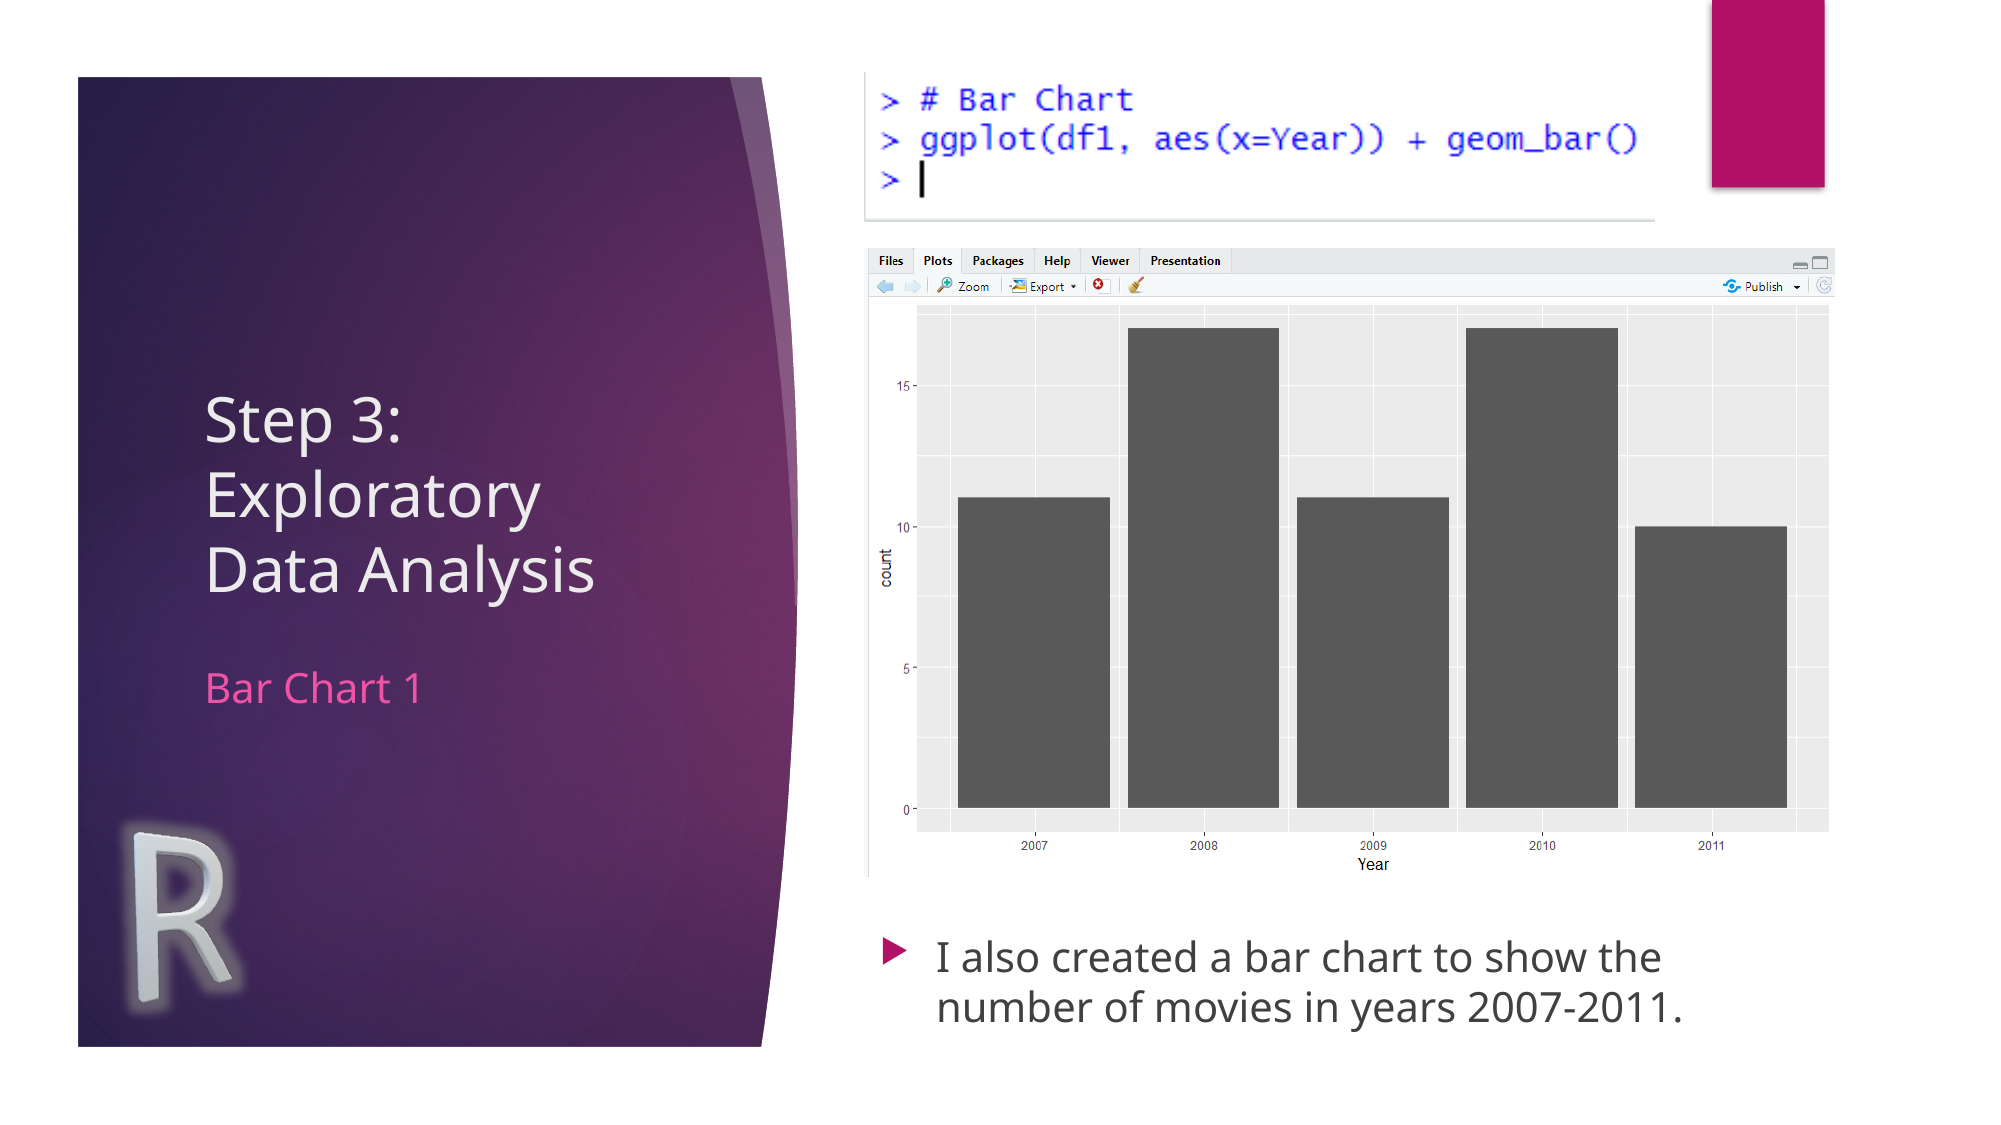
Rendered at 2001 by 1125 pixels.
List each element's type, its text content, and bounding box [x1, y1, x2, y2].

picture [864, 72, 1655, 222]
picture [864, 247, 1835, 877]
list Bar Chart 1 [189, 654, 648, 735]
picture [133, 830, 246, 1004]
title Step 3: Exploratory Data Analysis [189, 350, 648, 613]
list I also created a bar chart to show the number of movies in years 2007-2011. [864, 929, 1835, 1032]
